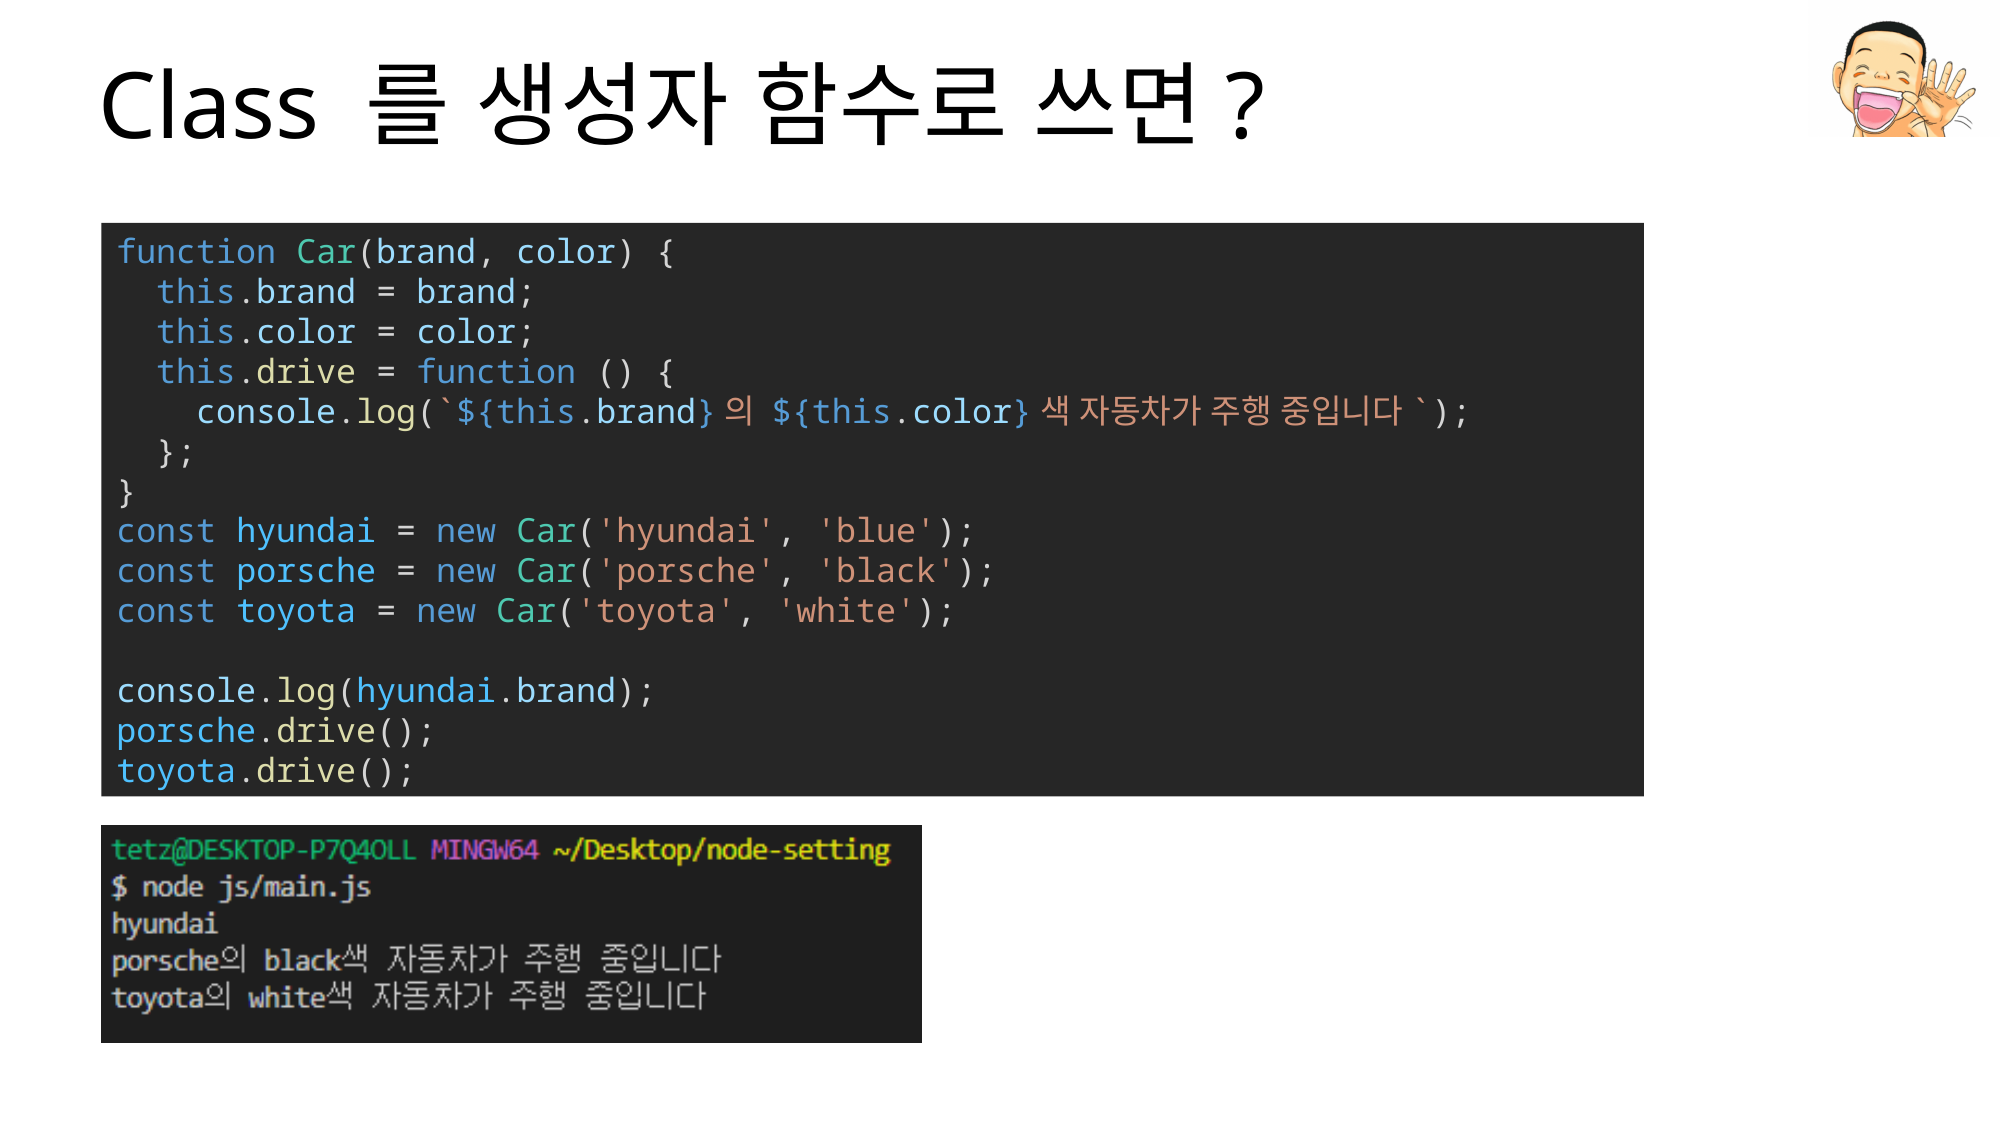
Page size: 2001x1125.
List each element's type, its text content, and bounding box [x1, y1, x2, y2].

picture [101, 825, 922, 1043]
title Class 를 생성자 함수로 쓰면? [83, 0, 1931, 218]
picture [1931, 0, 2000, 137]
text_box function Car(brand, color) { this.brand = brand; this.color = color; this.drive = function () { console.log(`${this.brand}의 ${this.color}색 자동차가 주행 중입니다`); }; } const hyundai = new Car('hyundai', 'blue'); const porsche = new Car('porsche', 'black'); const toyota = new Car('toyota', 'white'); console.log(hyundai.brand); porsche.drive(); toyota.drive(); [101, 222, 1644, 797]
